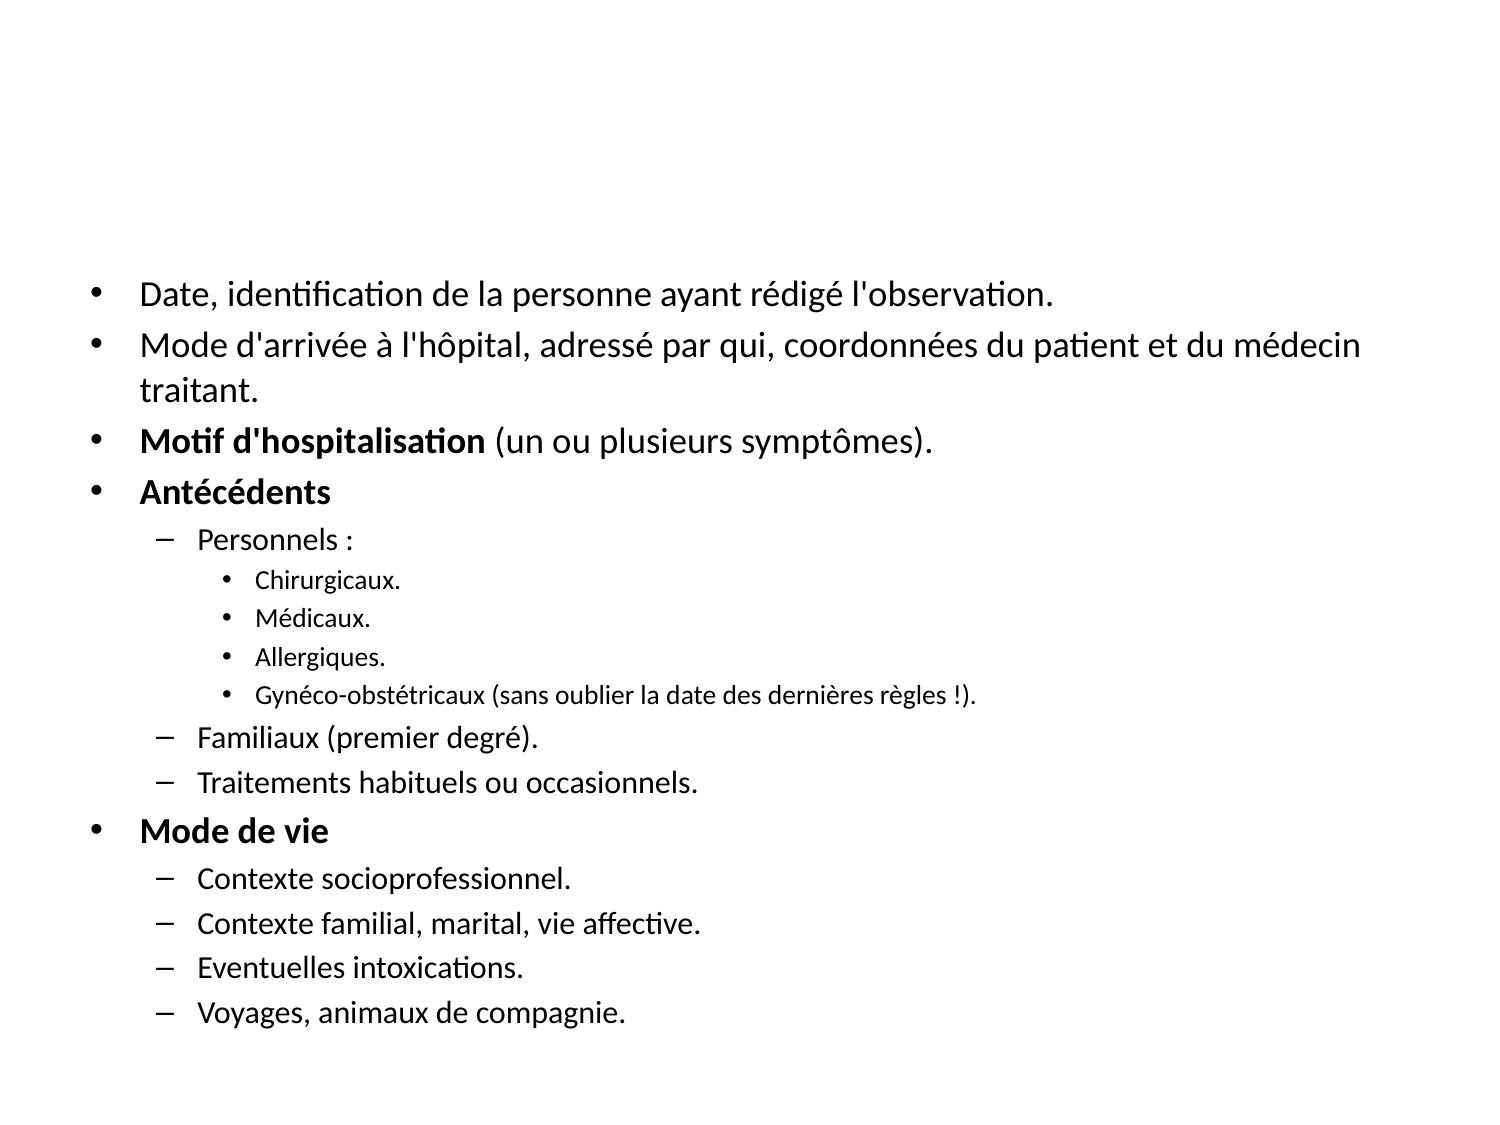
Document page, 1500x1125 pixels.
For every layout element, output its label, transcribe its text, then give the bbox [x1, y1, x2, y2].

list Date, identification de la personne ayant rédigé l'observation. Mode d'arrivée à l'hôpital, adressé par qui, coordonnées du patient et du médecin traitant. Motif d'hospitalisation (un ou plusieurs symptômes). Antécédents Personnels : Chirurgicaux. Médicaux. Allergiques. Gynéco-obstétricaux (sans oublier la date des dernières règles !). Familiaux (premier degré). Traitements habituels ou occasionnels. Mode de vie Contexte socioprofessionnel. Contexte familial, marital, vie affective. Eventuelles intoxications. Voyages, animaux de compagnie. [75, 262, 1500, 1047]
